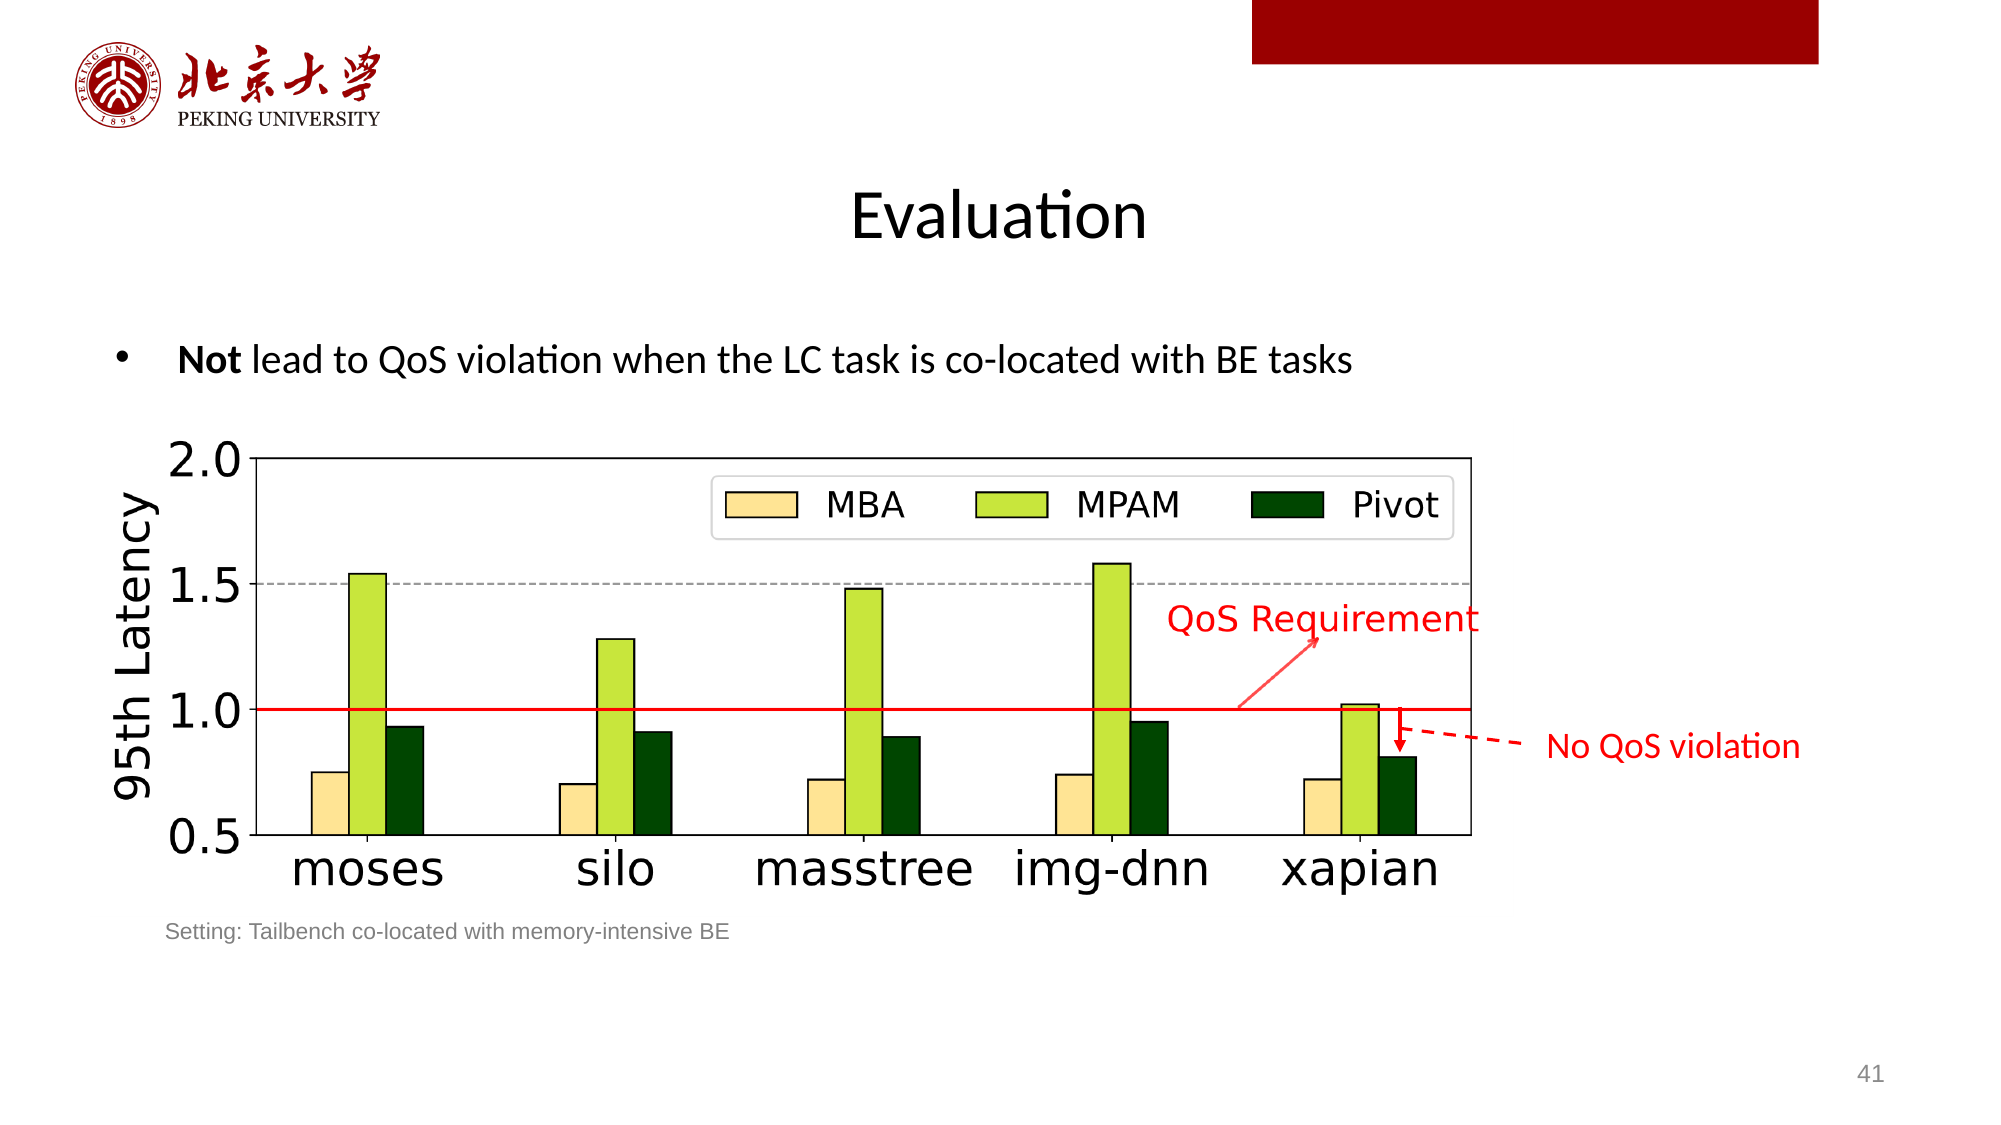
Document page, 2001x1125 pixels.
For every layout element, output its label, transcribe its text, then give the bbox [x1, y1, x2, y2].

text_box Setting: Tailbench co-located with memory-intensive BE [149, 917, 985, 952]
text_box 41 [37, 54, 132, 138]
picture [75, 42, 380, 128]
text_box Not lead to QoS violation when the LC task is co-located with BE tasks [100, 324, 1619, 656]
text_box No QoS violation [1531, 713, 1858, 774]
text_box Evaluation [189, 159, 1811, 260]
text_box [1252, 0, 1819, 65]
picture [89, 418, 1514, 917]
slide_number 41 [1433, 1042, 1900, 1103]
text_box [1399, 728, 1528, 745]
